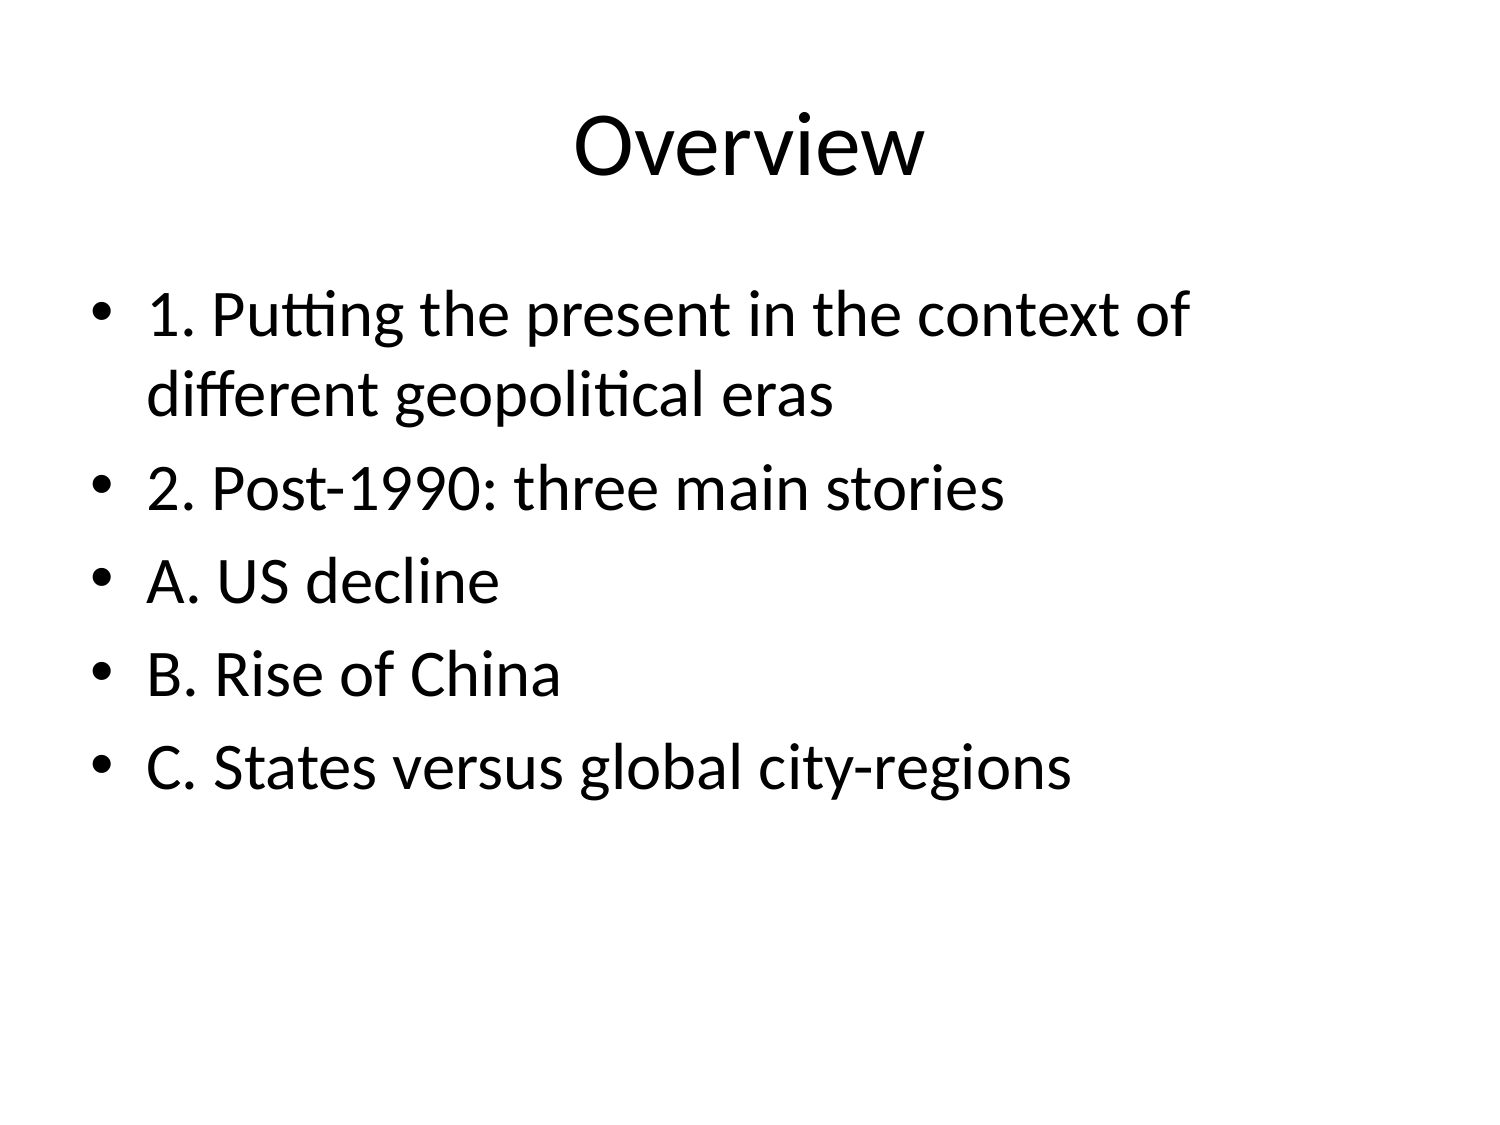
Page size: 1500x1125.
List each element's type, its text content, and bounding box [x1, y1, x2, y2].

list 1. Putting the present in the context of different geopolitical eras 2. Post-1990: three main stories A. US decline B. Rise of China C. States versus global city-regions [75, 262, 1425, 1005]
title Overview [75, 45, 1425, 233]
